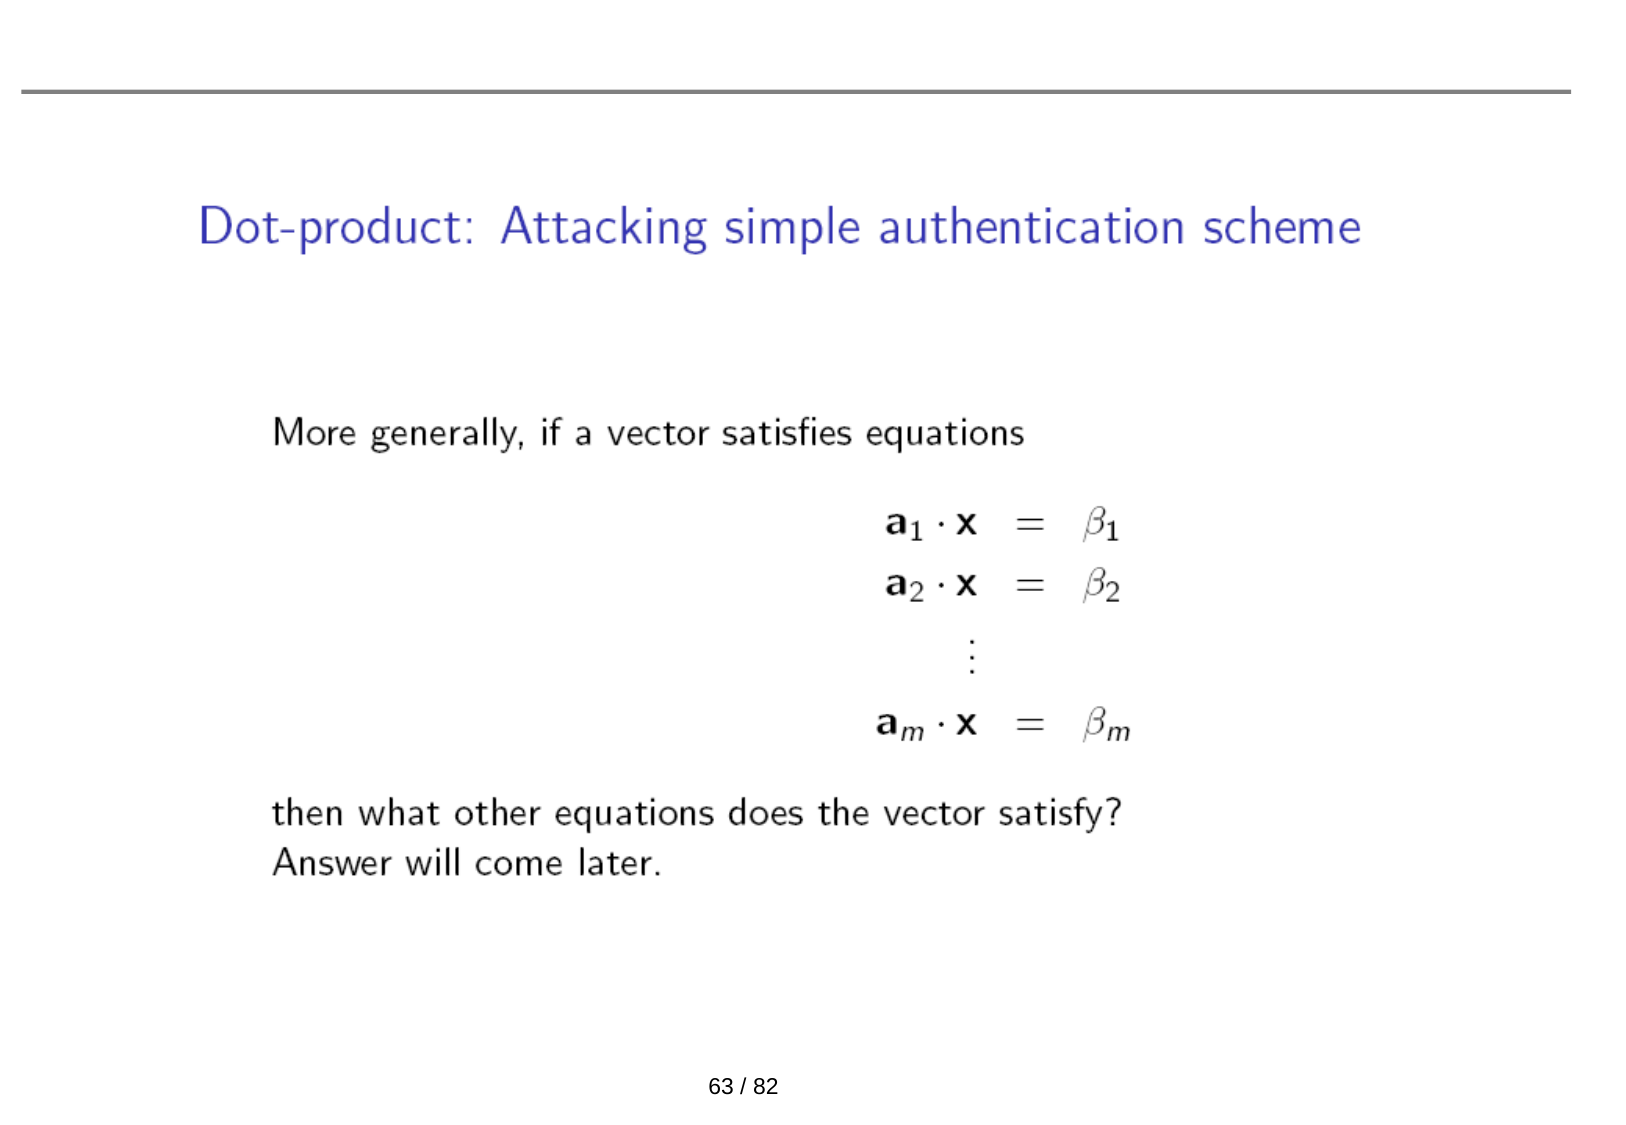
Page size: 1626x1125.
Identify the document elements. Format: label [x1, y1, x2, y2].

picture [185, 178, 1440, 947]
